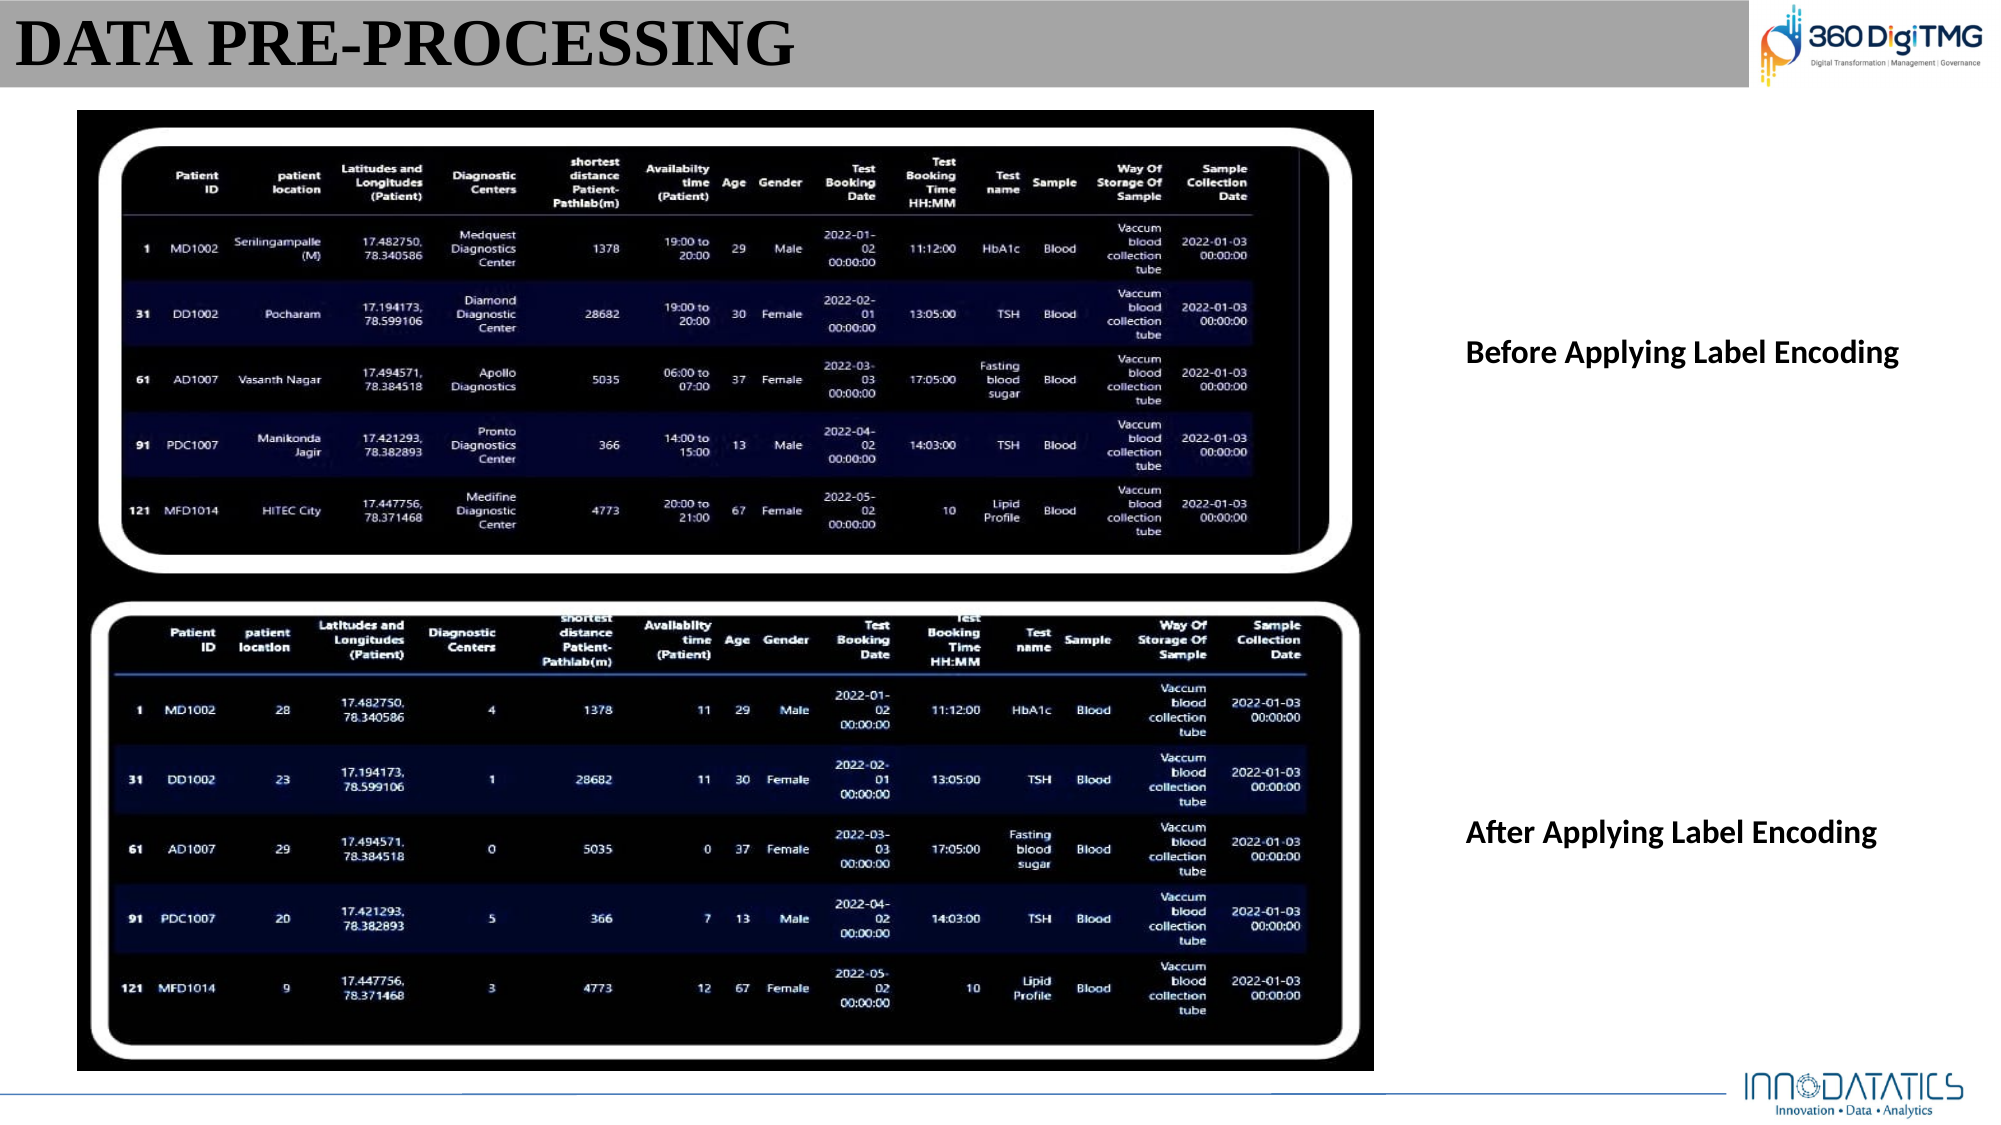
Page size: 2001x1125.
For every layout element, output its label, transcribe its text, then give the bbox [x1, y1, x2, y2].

picture [1749, 0, 2000, 89]
picture [76, 109, 1375, 1071]
text_box Before Applying Label Encoding [1450, 322, 1973, 378]
text_box After Applying Label Encoding [1450, 802, 1936, 858]
picture [1743, 1052, 1973, 1125]
text_box DATA PRE-PROCESSING [0, 0, 1747, 88]
